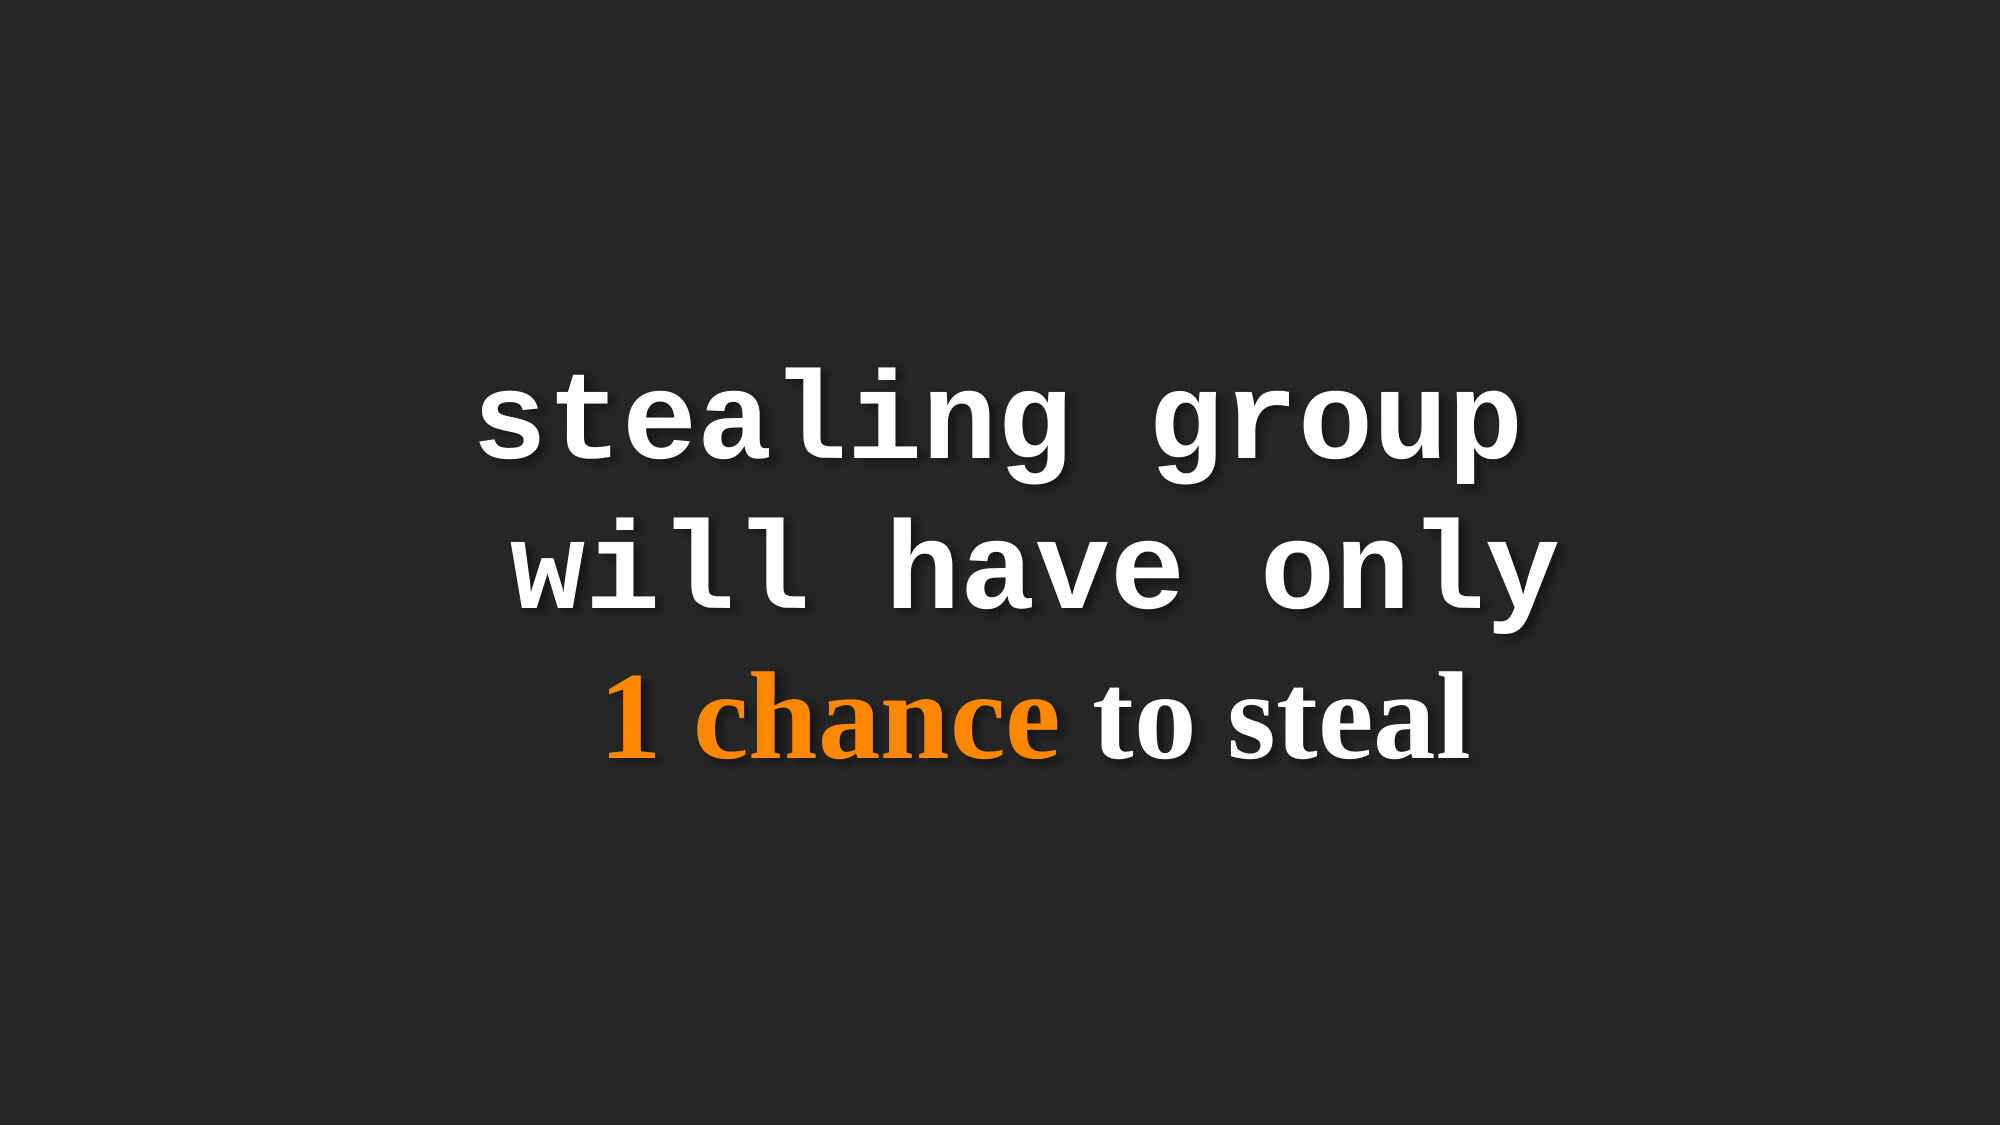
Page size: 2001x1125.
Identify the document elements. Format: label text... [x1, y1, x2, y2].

text_box stealing group will have only 1 chance to steal [153, 325, 1918, 791]
